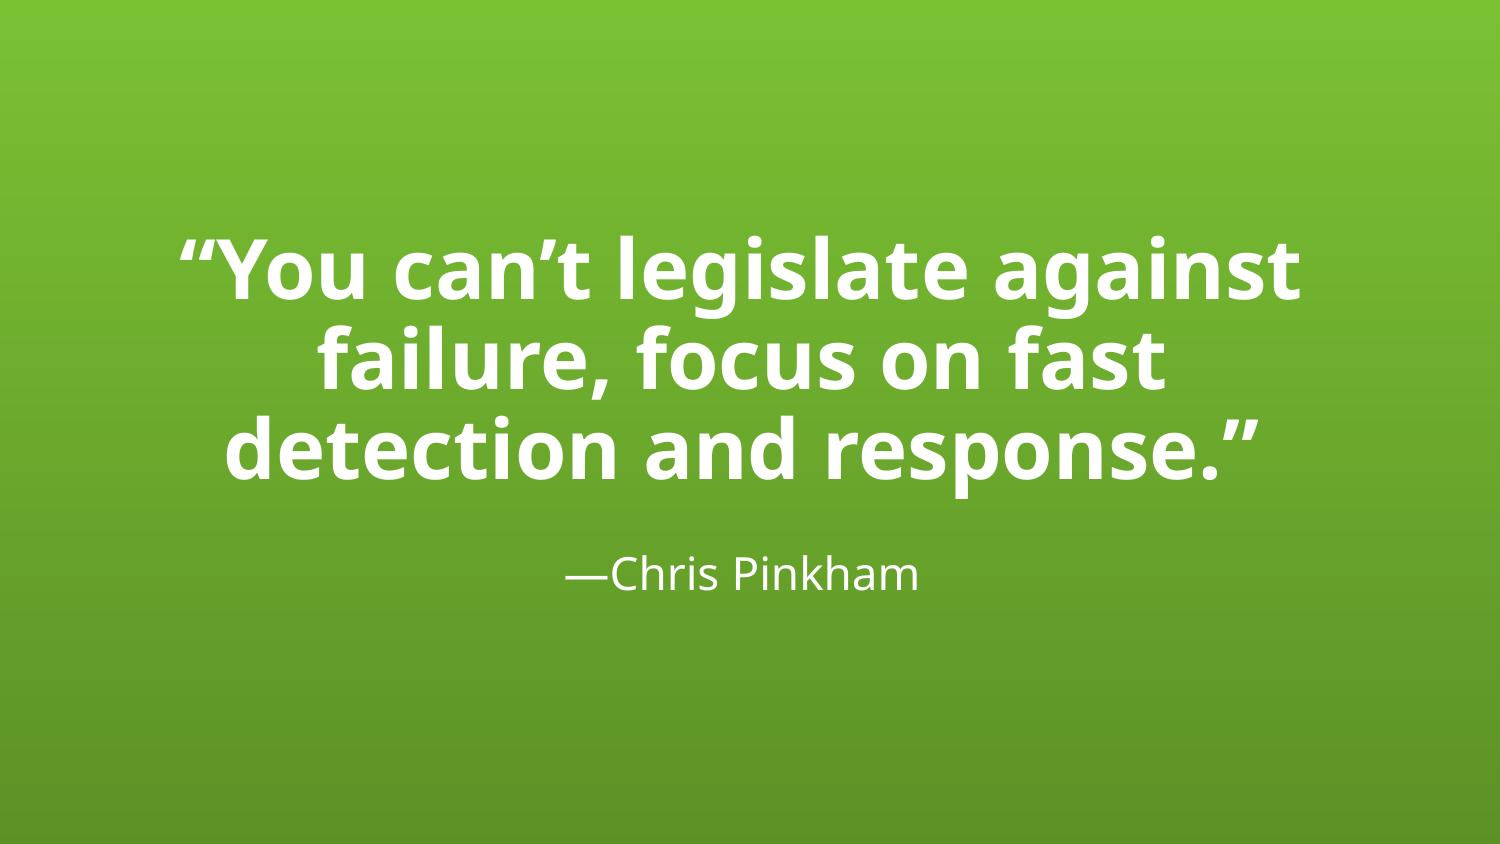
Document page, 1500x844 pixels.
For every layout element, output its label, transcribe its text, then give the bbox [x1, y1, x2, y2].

text_box “You can’t legislate against failure, focus on fast detection and response.” [131, 220, 1353, 505]
text_box People [0, 105, 1500, 110]
text_box —Chris Pinkham [510, 536, 974, 607]
